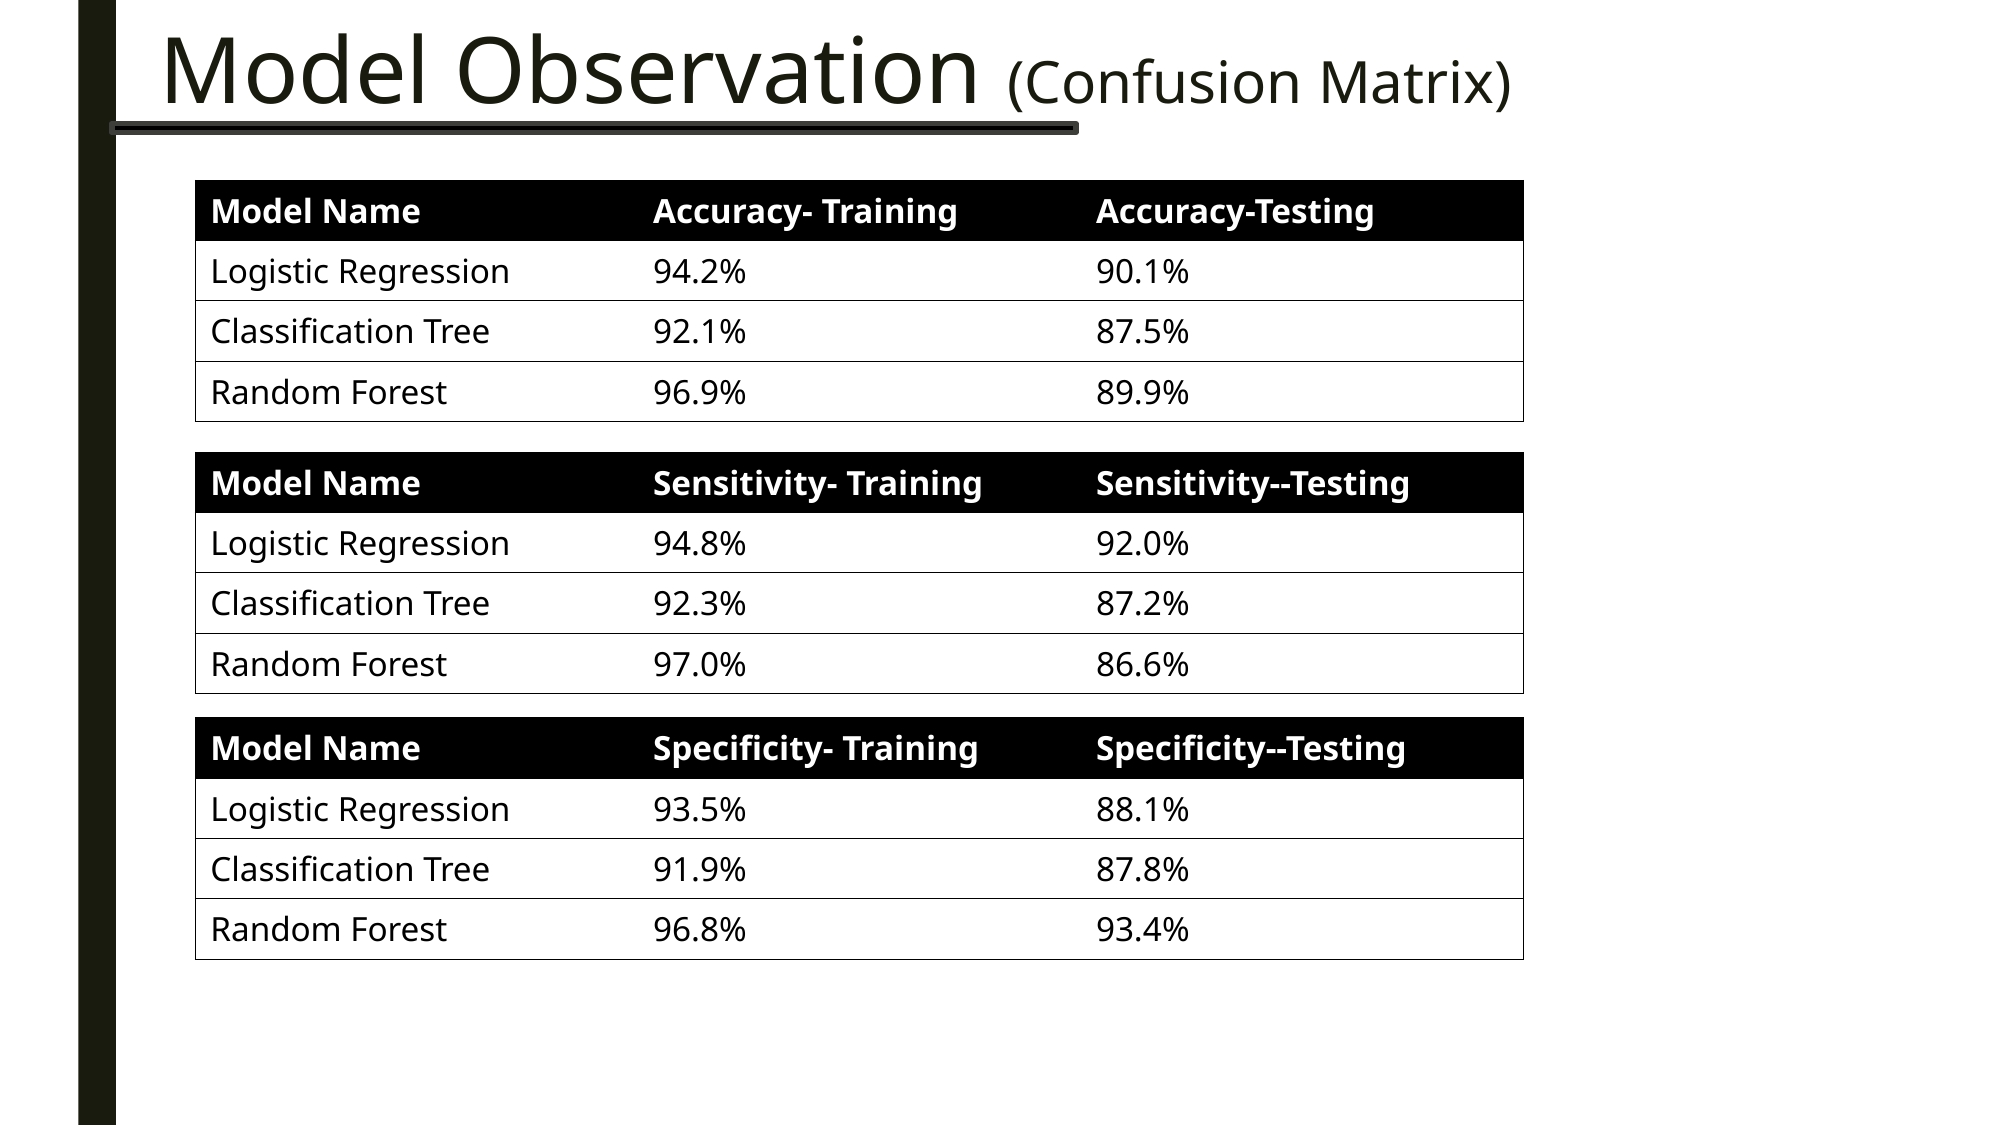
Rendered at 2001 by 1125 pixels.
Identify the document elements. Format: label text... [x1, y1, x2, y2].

table_cell Random Forest [196, 362, 638, 421]
table_header Model Name [196, 181, 638, 240]
table_cell Classification Tree [196, 839, 638, 898]
table_cell 96.9% [638, 362, 1081, 421]
table_cell 97.0% [638, 634, 1081, 693]
table_header Specificity- Training [638, 718, 1081, 778]
table_cell Logistic Regression [196, 241, 638, 300]
table_cell 93.4% [1081, 899, 1523, 959]
table_header Specificity--Testing [1081, 718, 1523, 778]
table_cell 92.0% [1081, 513, 1523, 572]
table_cell 93.5% [638, 779, 1081, 838]
table_cell Random Forest [196, 899, 638, 959]
table_cell 94.2% [638, 241, 1081, 300]
table_cell 90.1% [1081, 241, 1523, 300]
table_cell 87.5% [1081, 301, 1523, 361]
table_cell 91.9% [638, 839, 1081, 898]
title Model Observation (Confusion Matrix) [144, 17, 1720, 156]
table_header Sensitivity- Training [638, 453, 1081, 512]
table_cell 87.2% [1081, 573, 1523, 633]
table_cell Classification Tree [196, 573, 638, 633]
table_cell Random Forest [196, 634, 638, 693]
table_header Accuracy-Testing [1081, 181, 1523, 240]
table_header Sensitivity--Testing [1081, 453, 1523, 512]
table_header Accuracy- Training [638, 181, 1081, 240]
table_cell 89.9% [1081, 362, 1523, 421]
table_cell 92.1% [638, 301, 1081, 361]
text_box [109, 121, 1079, 135]
table_cell 94.8% [638, 513, 1081, 572]
table_cell Logistic Regression [196, 513, 638, 572]
table_cell 86.6% [1081, 634, 1523, 693]
table_cell 88.1% [1081, 779, 1523, 838]
table_cell Logistic Regression [196, 779, 638, 838]
table_cell 96.8% [638, 899, 1081, 959]
table_cell Classification Tree [196, 301, 638, 361]
table_cell 92.3% [638, 573, 1081, 633]
table_header Model Name [196, 718, 638, 778]
table_header Model Name [196, 453, 638, 512]
table_cell 87.8% [1081, 839, 1523, 898]
